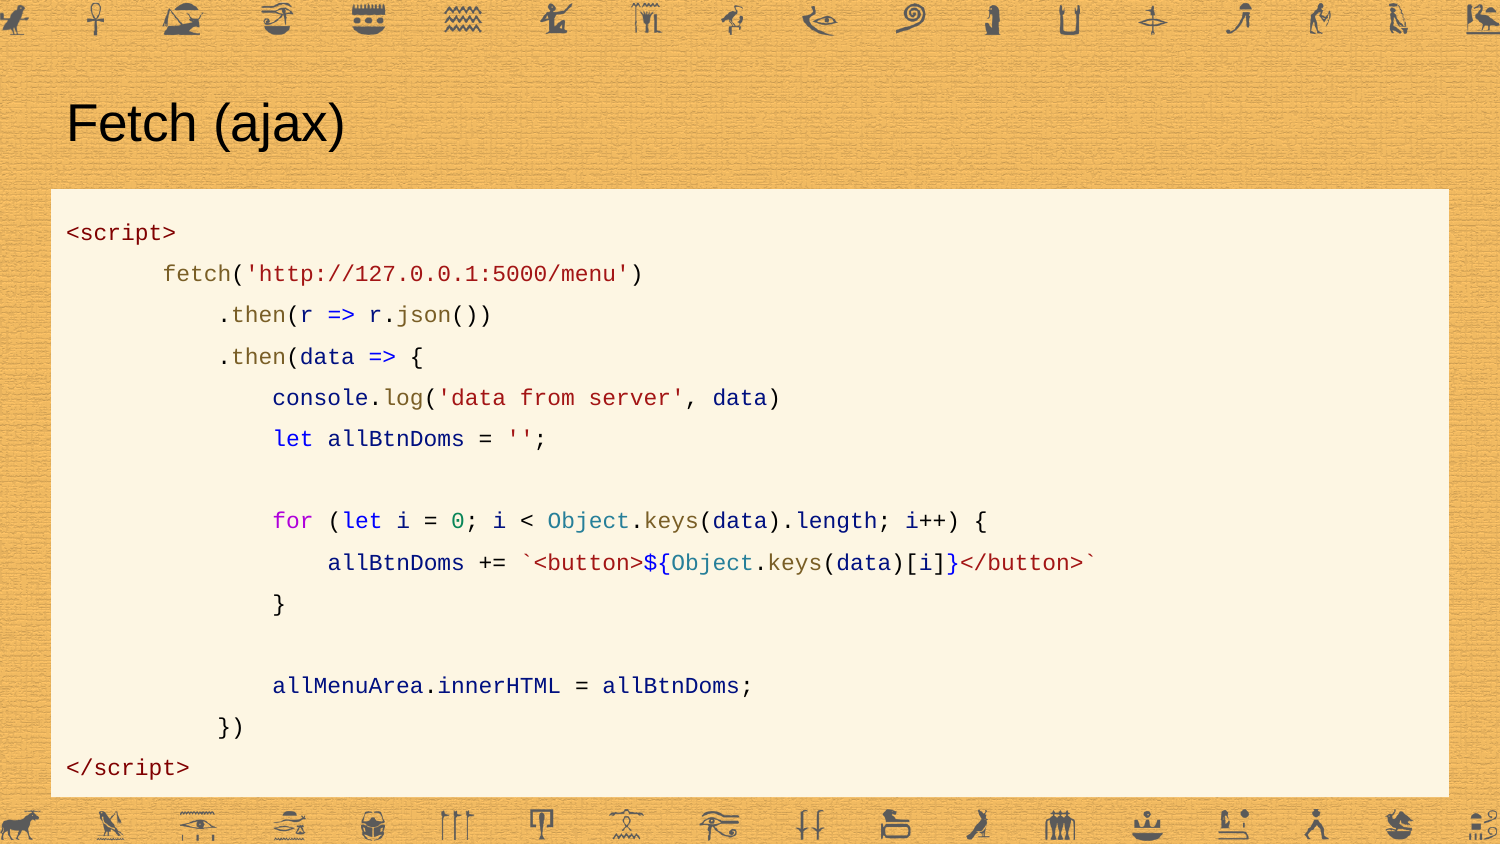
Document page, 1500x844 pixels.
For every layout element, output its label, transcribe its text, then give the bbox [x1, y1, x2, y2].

picture [0, 0, 1500, 844]
list <script> fetch('http://127.0.0.1:5000/menu') .then(r => r.json()) .then(data => { console.log('data from server', data) let allBtnDoms = ''; for (let i = 0; i < Object.keys(data).length; i++) { allBtnDoms += `<button>${Object.keys(data)[i]}</button>` } allMenuArea.innerHTML = allBtnDoms; }) </script> [51, 189, 1449, 798]
title Fetch (ajax) [51, 72, 1449, 167]
